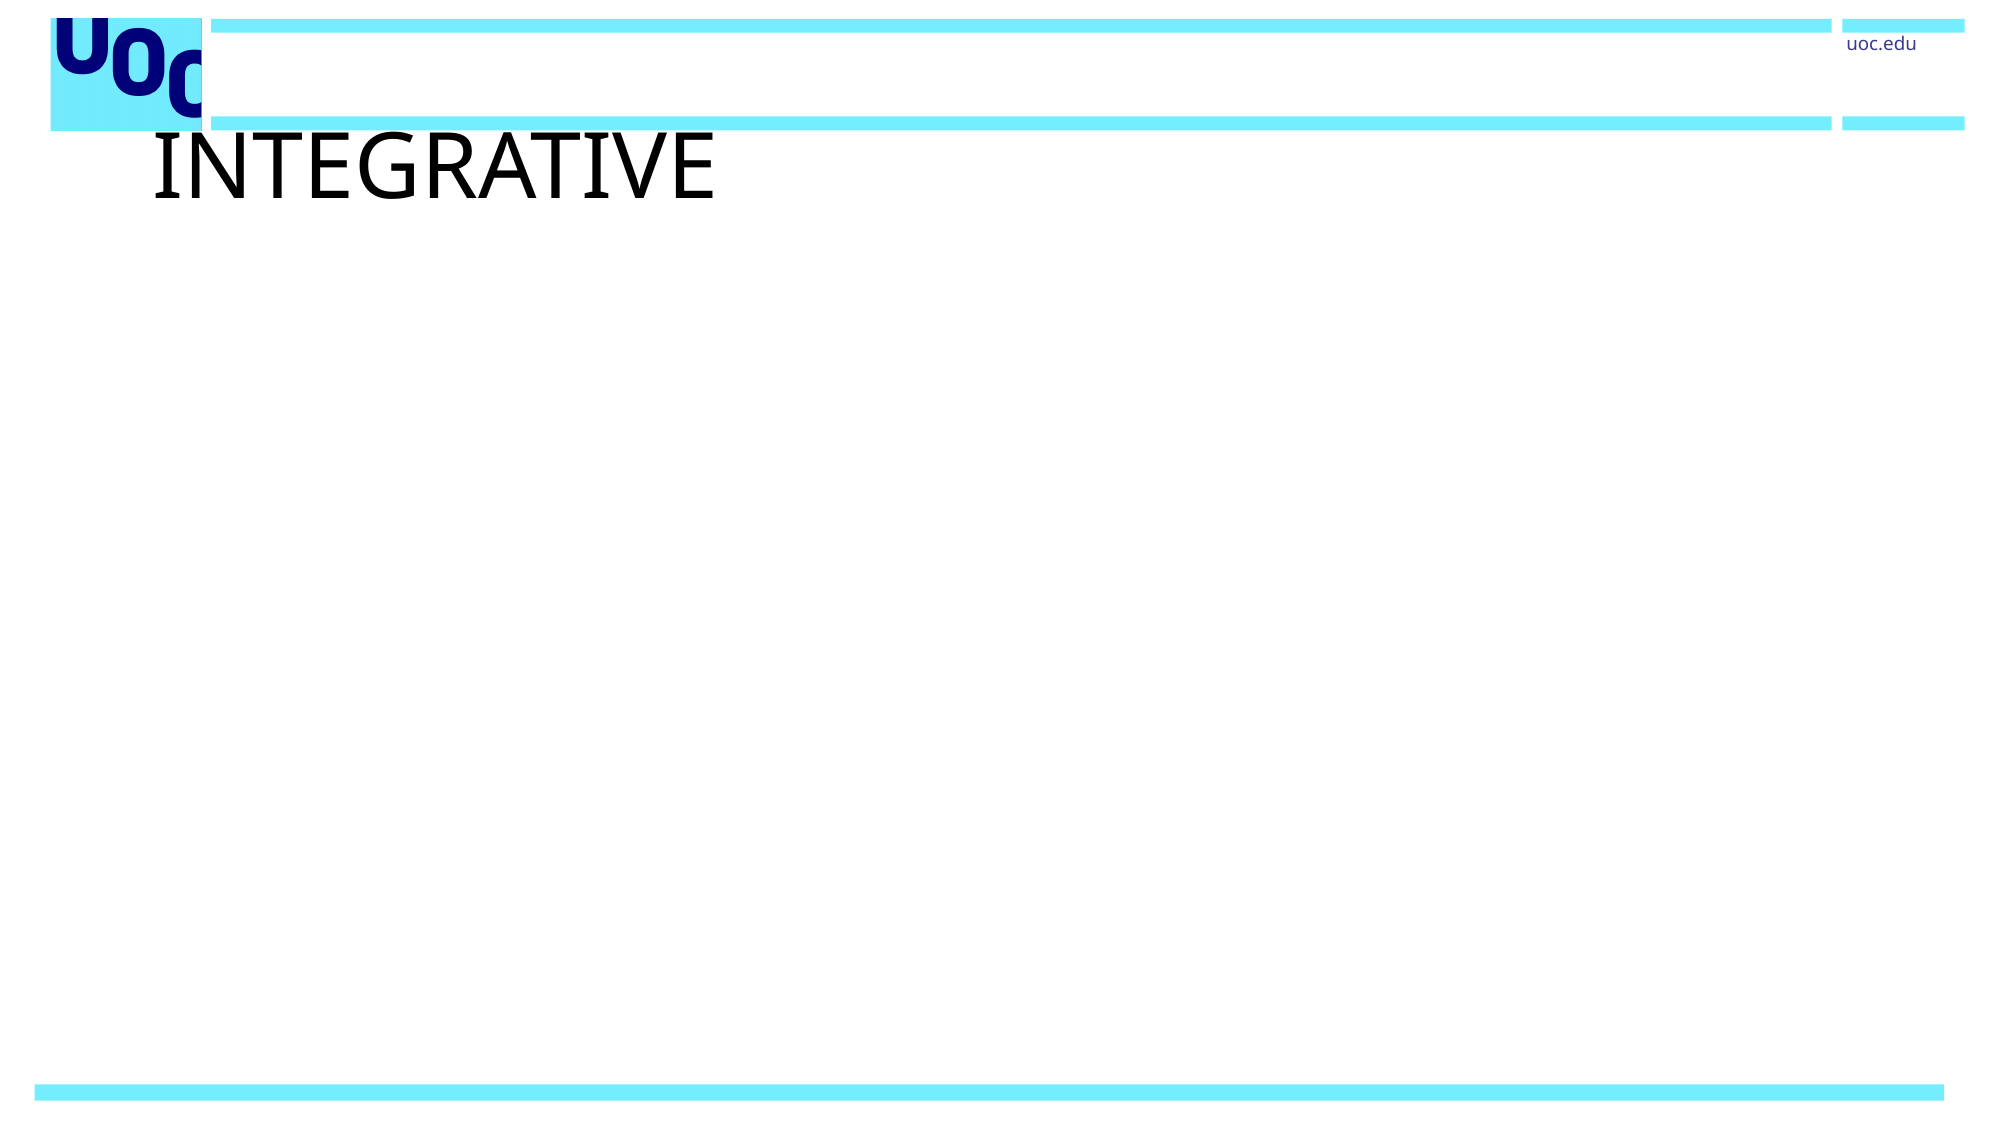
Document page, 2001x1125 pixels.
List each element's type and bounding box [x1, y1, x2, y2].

text_box [33, 18, 1966, 1102]
